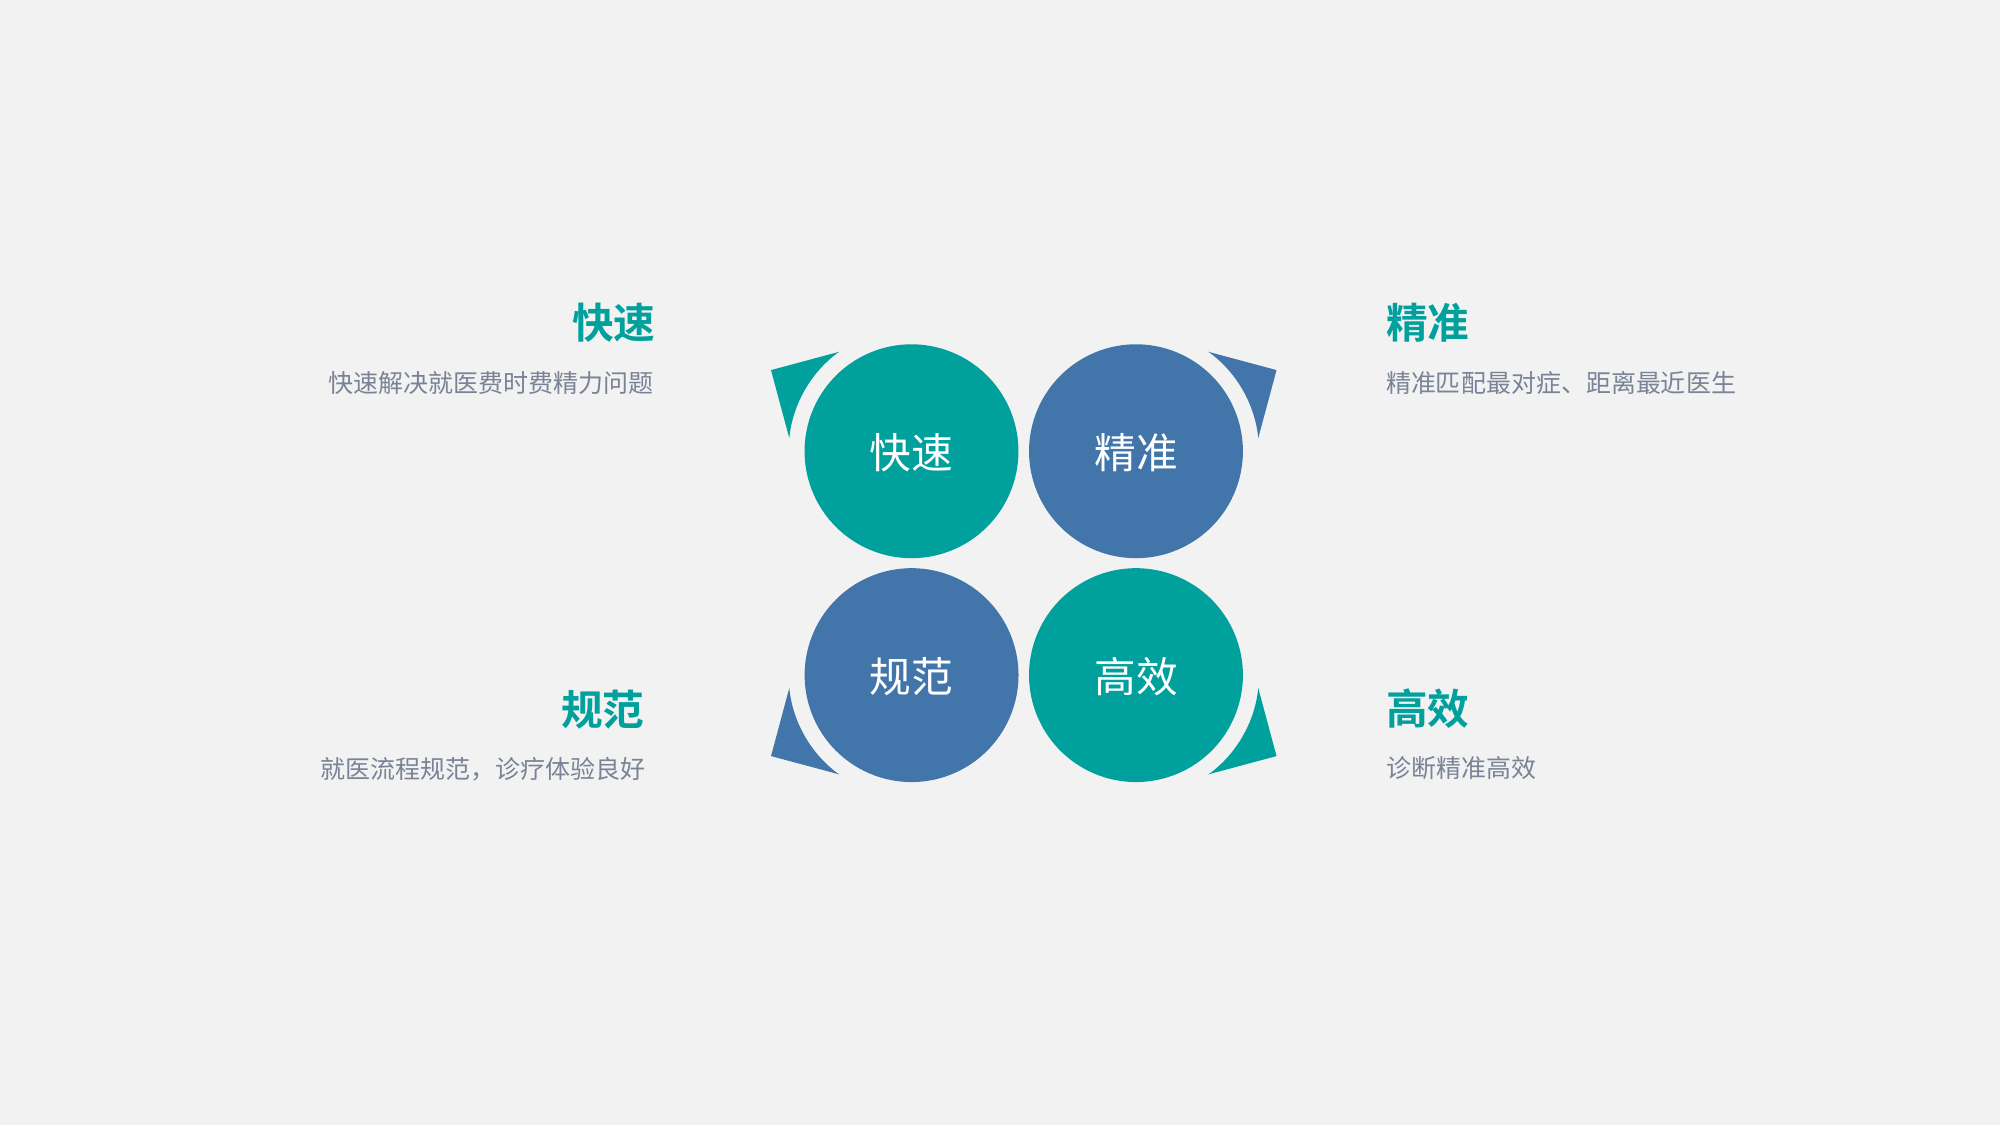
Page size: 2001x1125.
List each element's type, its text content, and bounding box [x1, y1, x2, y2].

text_box 精准 [1386, 297, 1692, 348]
text_box 精准匹配最对症、距离最近医生 [1385, 365, 1784, 397]
text_box 诊断精准高效 [1385, 751, 1579, 783]
text_box 高效 [1386, 682, 1692, 733]
text_box 快速解决就医费时费精力问题 [328, 365, 686, 397]
text_box 规范 [338, 684, 645, 735]
text_box 就医流程规范，诊疗体验良好 [320, 752, 663, 784]
text_box 快速 [350, 297, 656, 348]
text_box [778, 344, 1269, 783]
